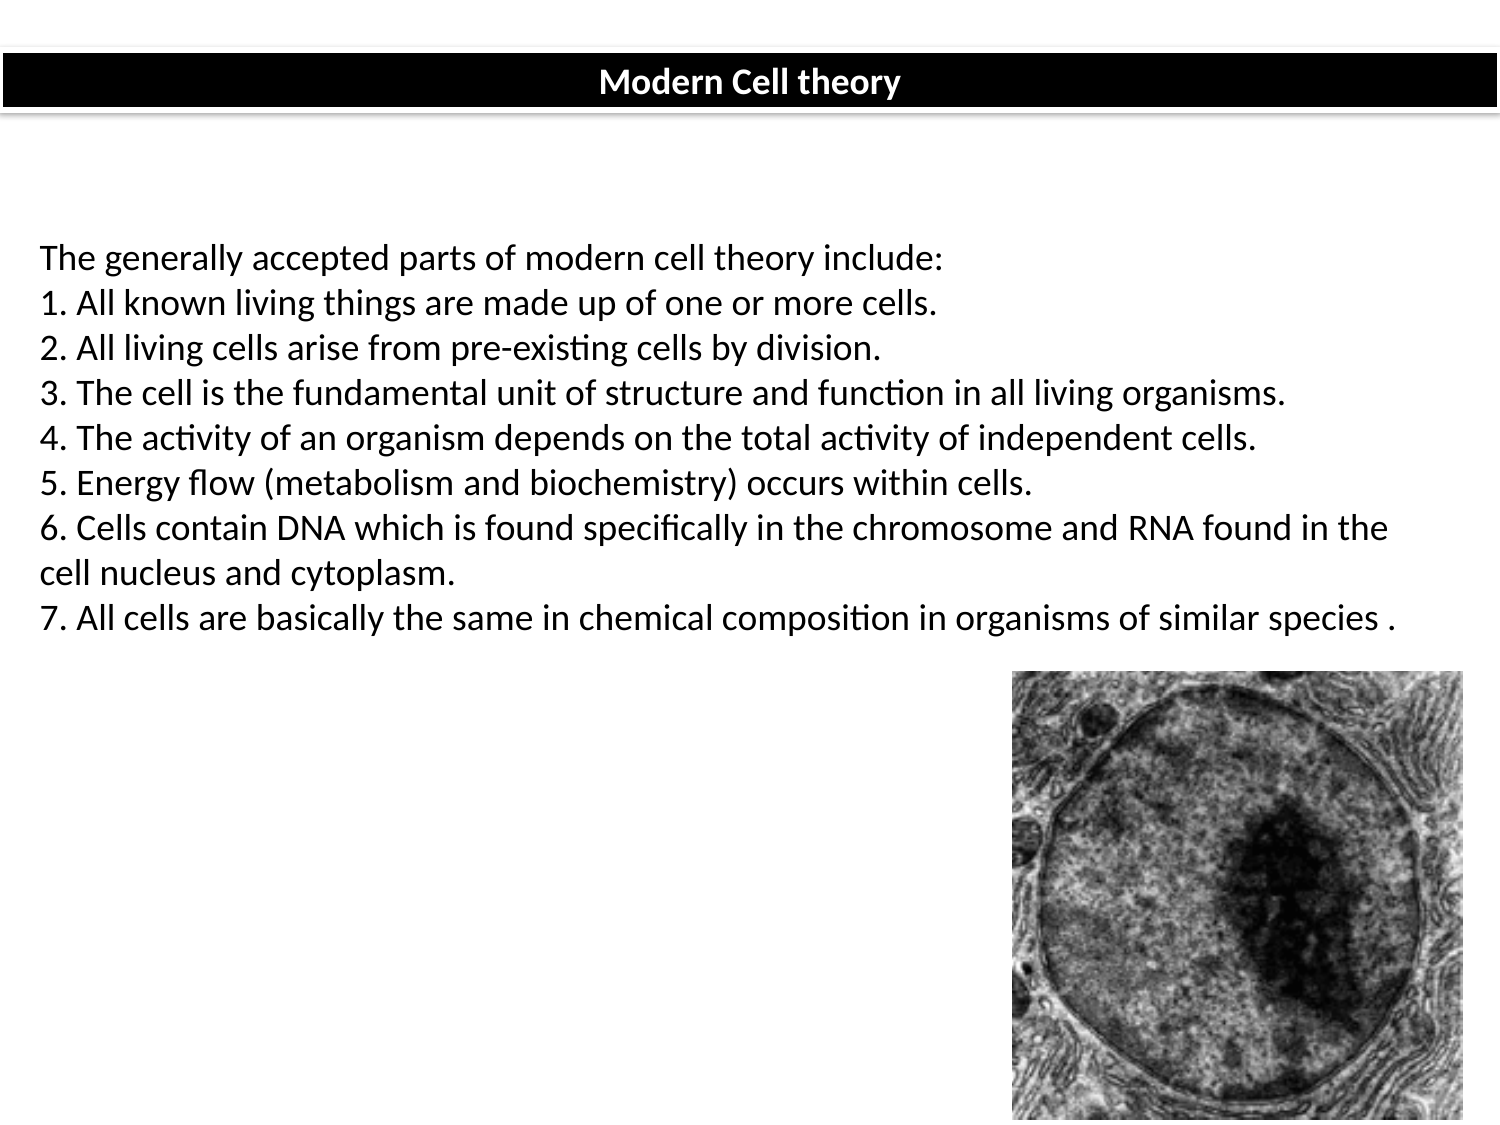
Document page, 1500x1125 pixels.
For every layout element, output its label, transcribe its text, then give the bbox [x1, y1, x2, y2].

picture [1012, 671, 1463, 1120]
text_box The generally accepted parts of modern cell theory include: 1. All known living things are made up of one or more cells. 2. All living cells arise from pre-existing cells by division. 3. The cell is the fundamental unit of structure and function in all living organisms. 4. The activity of an organism depends on the total activity of independent cells. 5. Energy flow (metabolism and biochemistry) occurs within cells. 6. Cells contain DNA which is found specifically in the chromosome and RNA found in the cell nucleus and cytoplasm. 7. All cells are basically the same in chemical composition in organisms of similar species . [24, 225, 1463, 646]
text_box Modern Cell theory [0, 47, 1500, 113]
